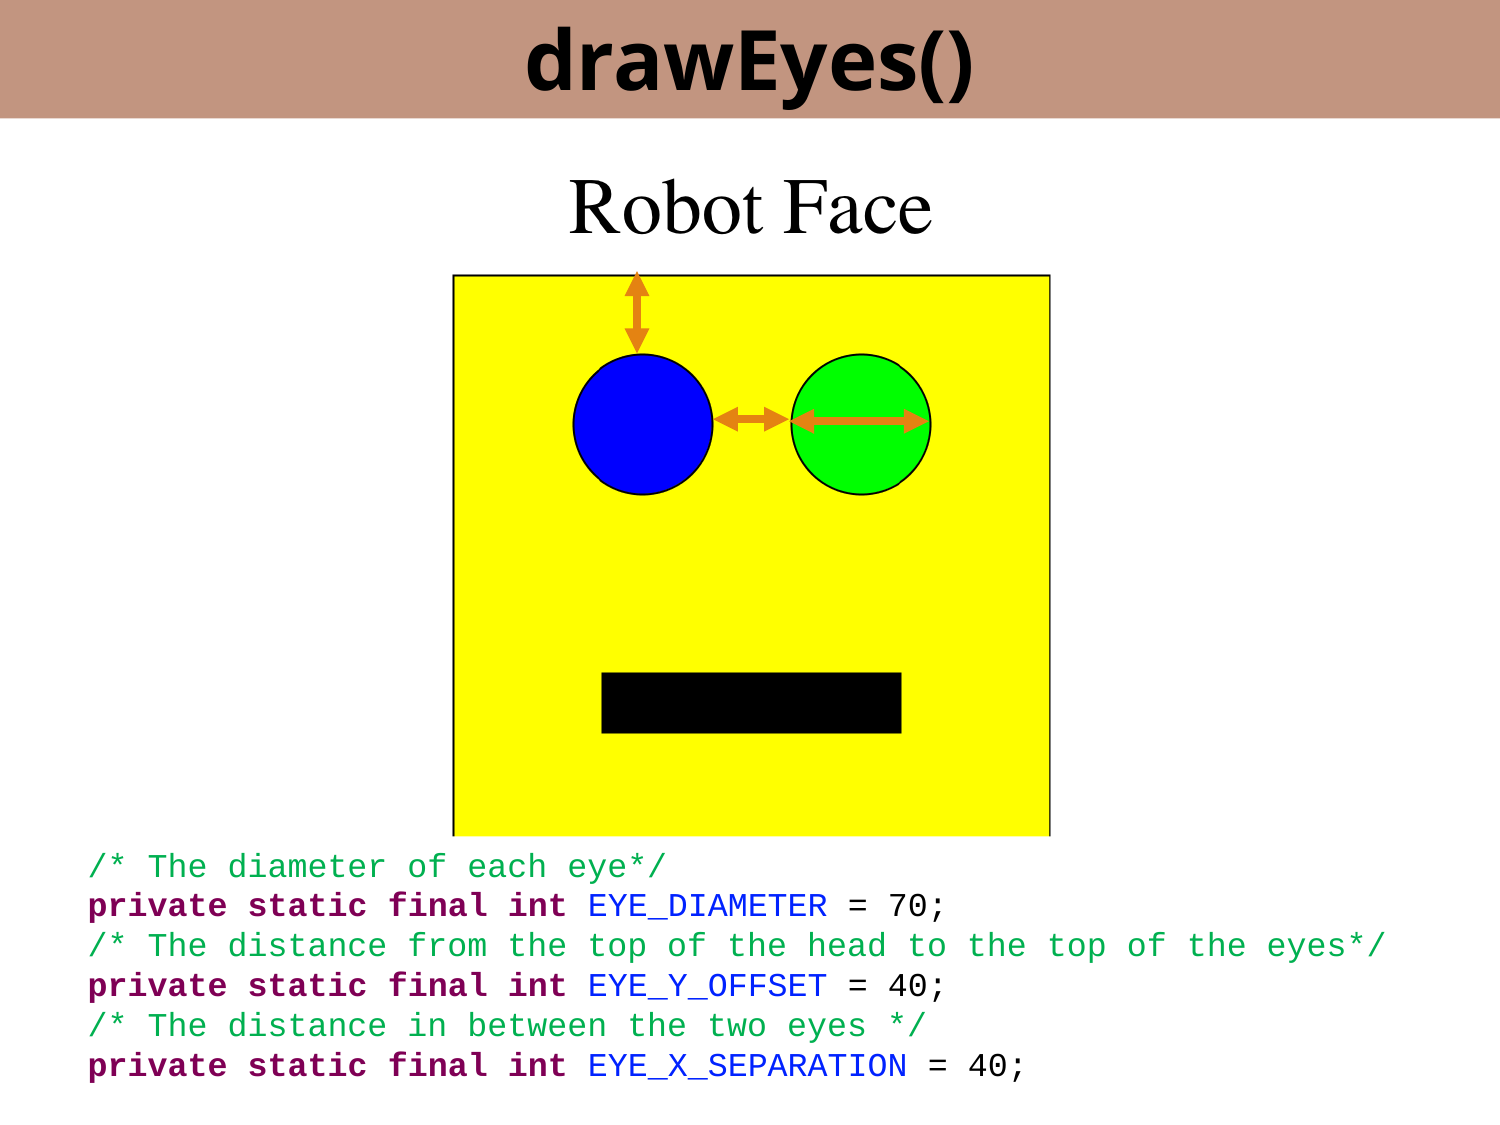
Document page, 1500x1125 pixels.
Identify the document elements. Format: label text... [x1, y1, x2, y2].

picture [13, 135, 1485, 1098]
text_box drawEyes() [0, 0, 1500, 121]
